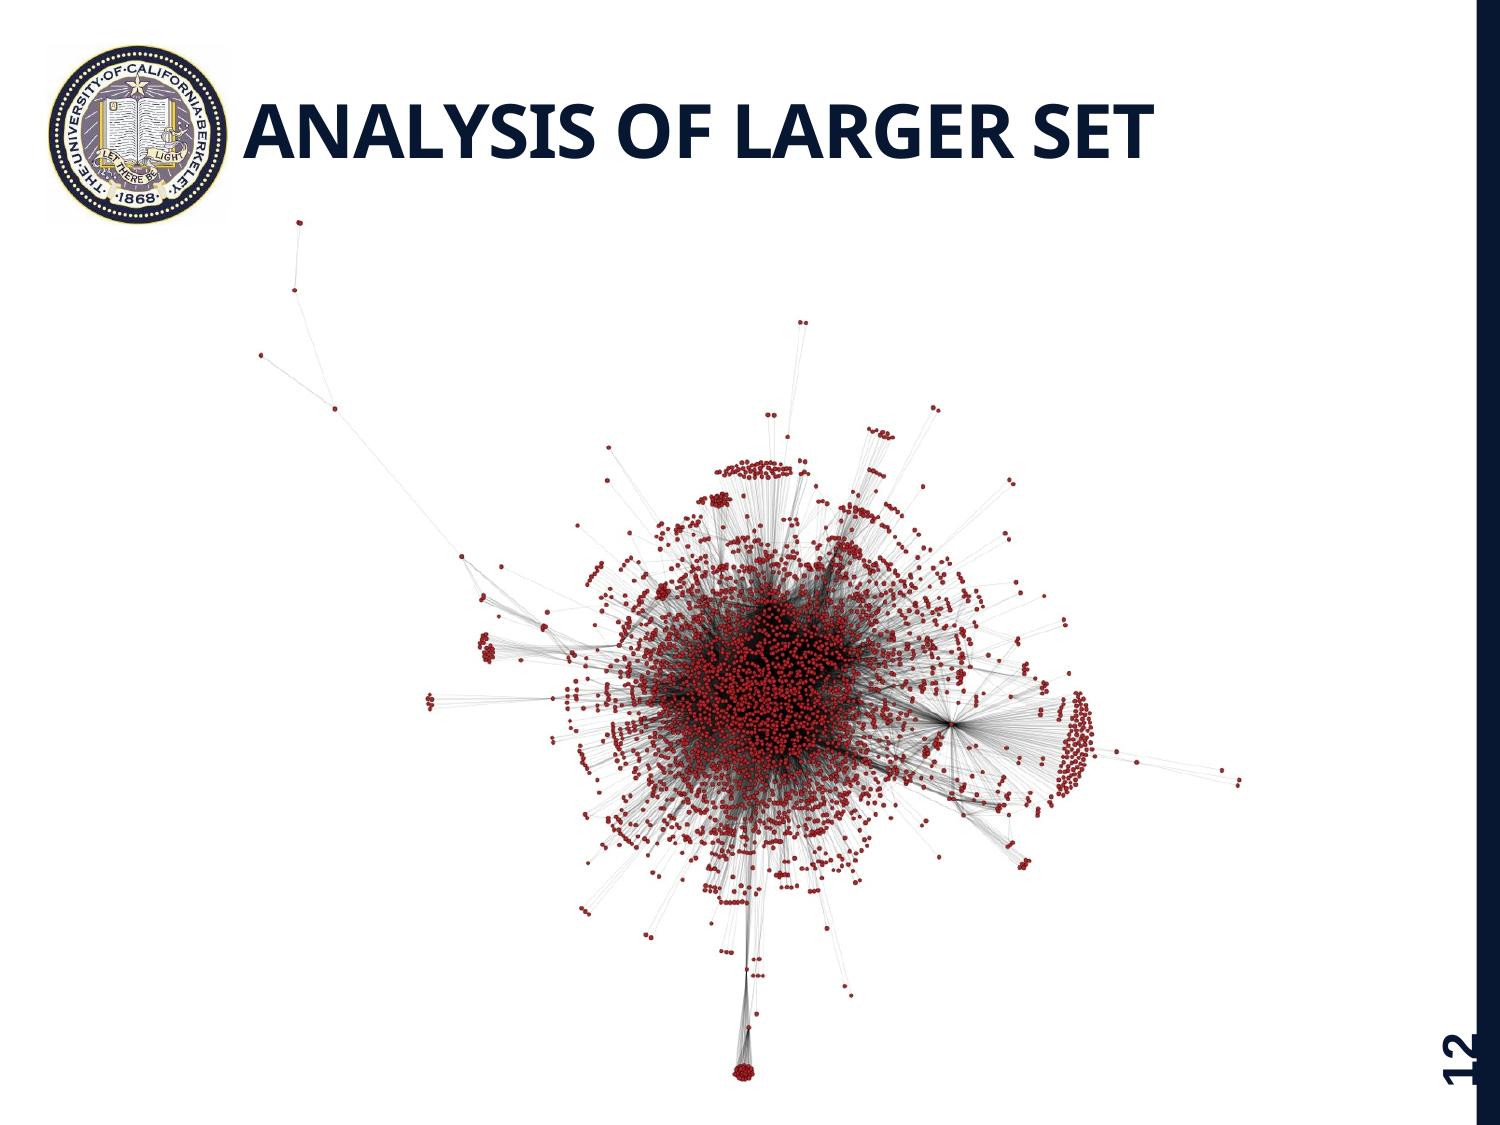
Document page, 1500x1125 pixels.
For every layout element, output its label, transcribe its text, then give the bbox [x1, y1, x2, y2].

slide_number 12 [1427, 887, 1488, 1104]
picture [45, 43, 1274, 1103]
title Analysis of Larger Set [228, 47, 1484, 181]
